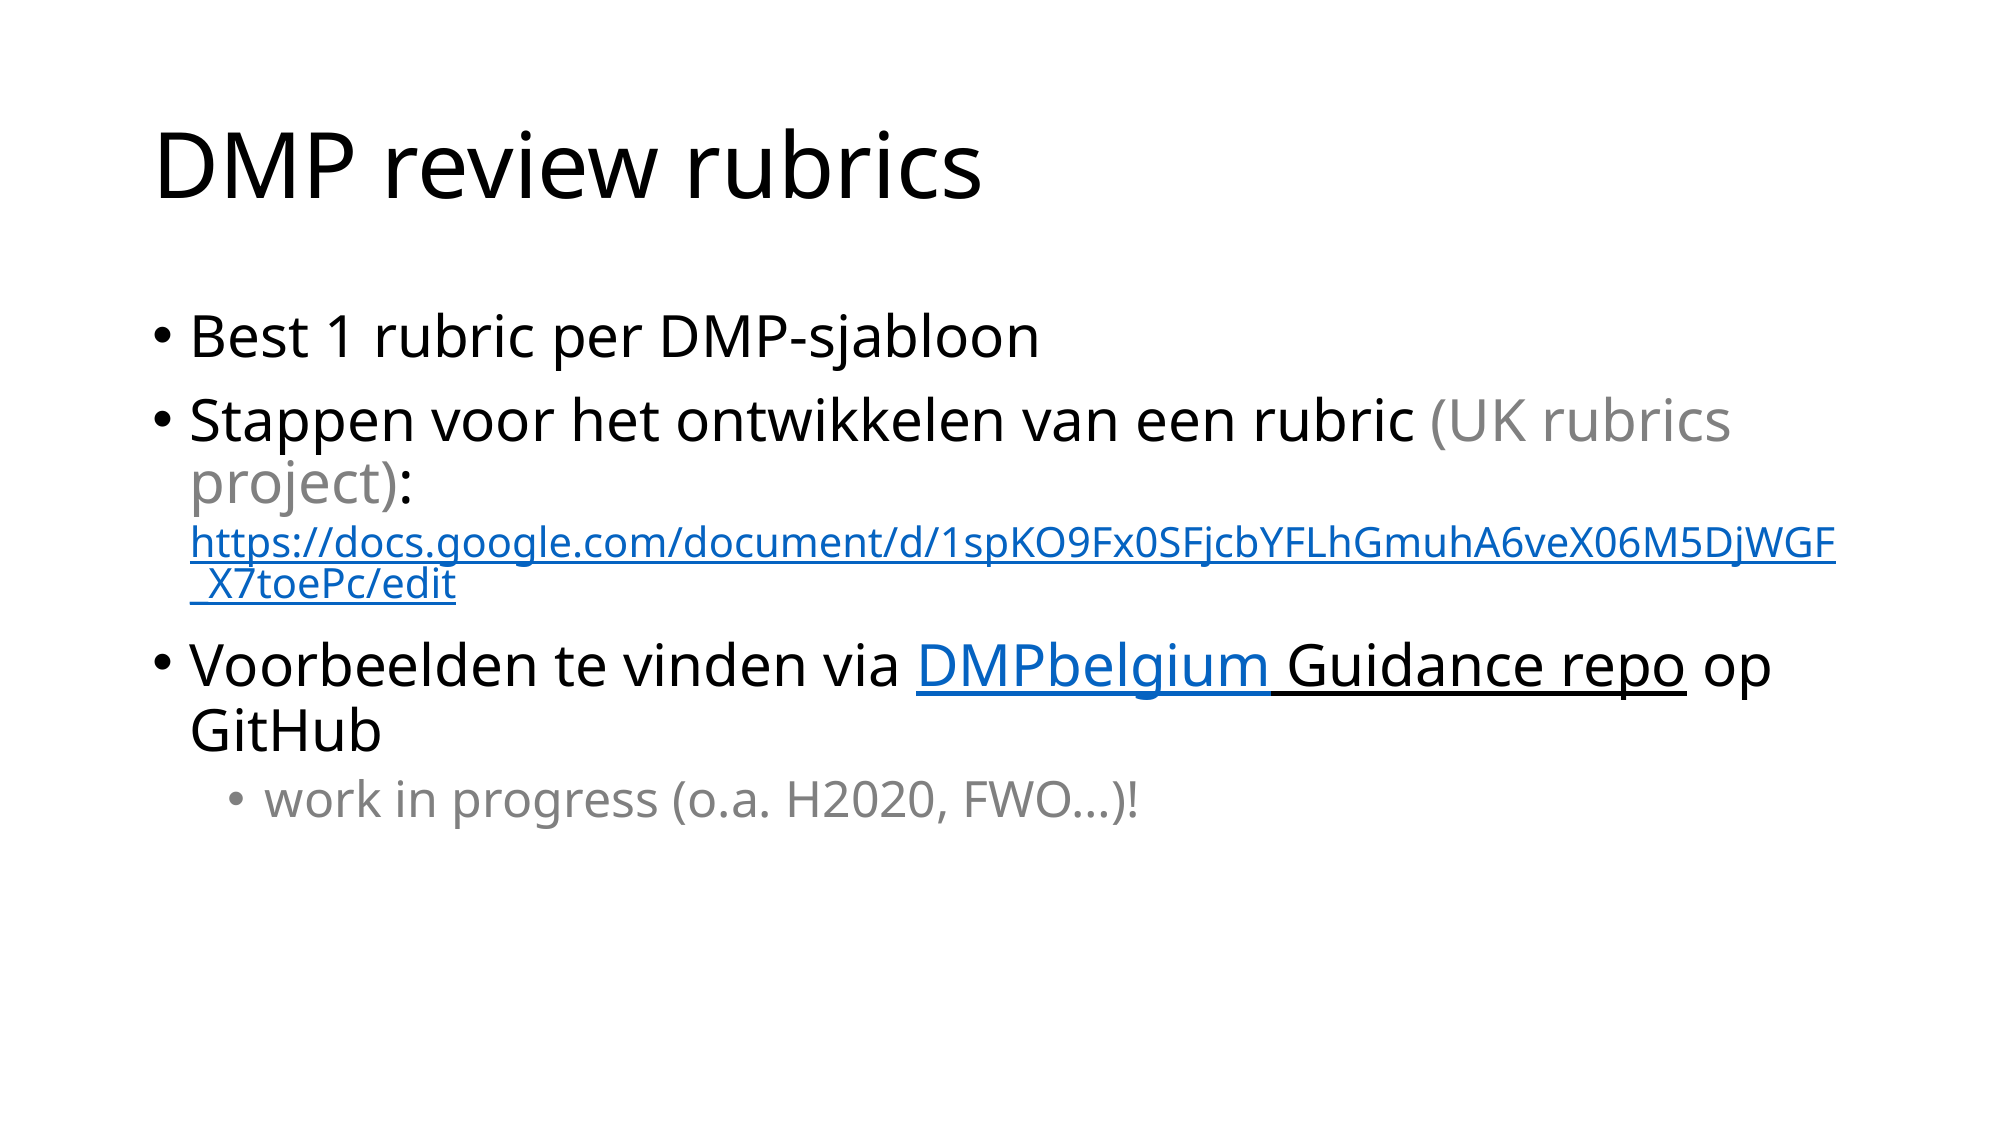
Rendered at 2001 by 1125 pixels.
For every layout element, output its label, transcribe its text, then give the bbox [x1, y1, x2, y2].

list Best 1 rubric per DMP-sjabloon Stappen voor het ontwikkelen van een rubric (UK rubrics project): https://docs.google.com/document/d/1spKO9Fx0SFjcbYFLhGmuhA6veX06M5DjWGF_X7toePc/edit Voorbeelden te vinden via DMPbelgium Guidance repo op GitHub work in progress (o.a. H2020, FWO…)! [137, 299, 1863, 1014]
title DMP review rubrics [137, 59, 1863, 278]
